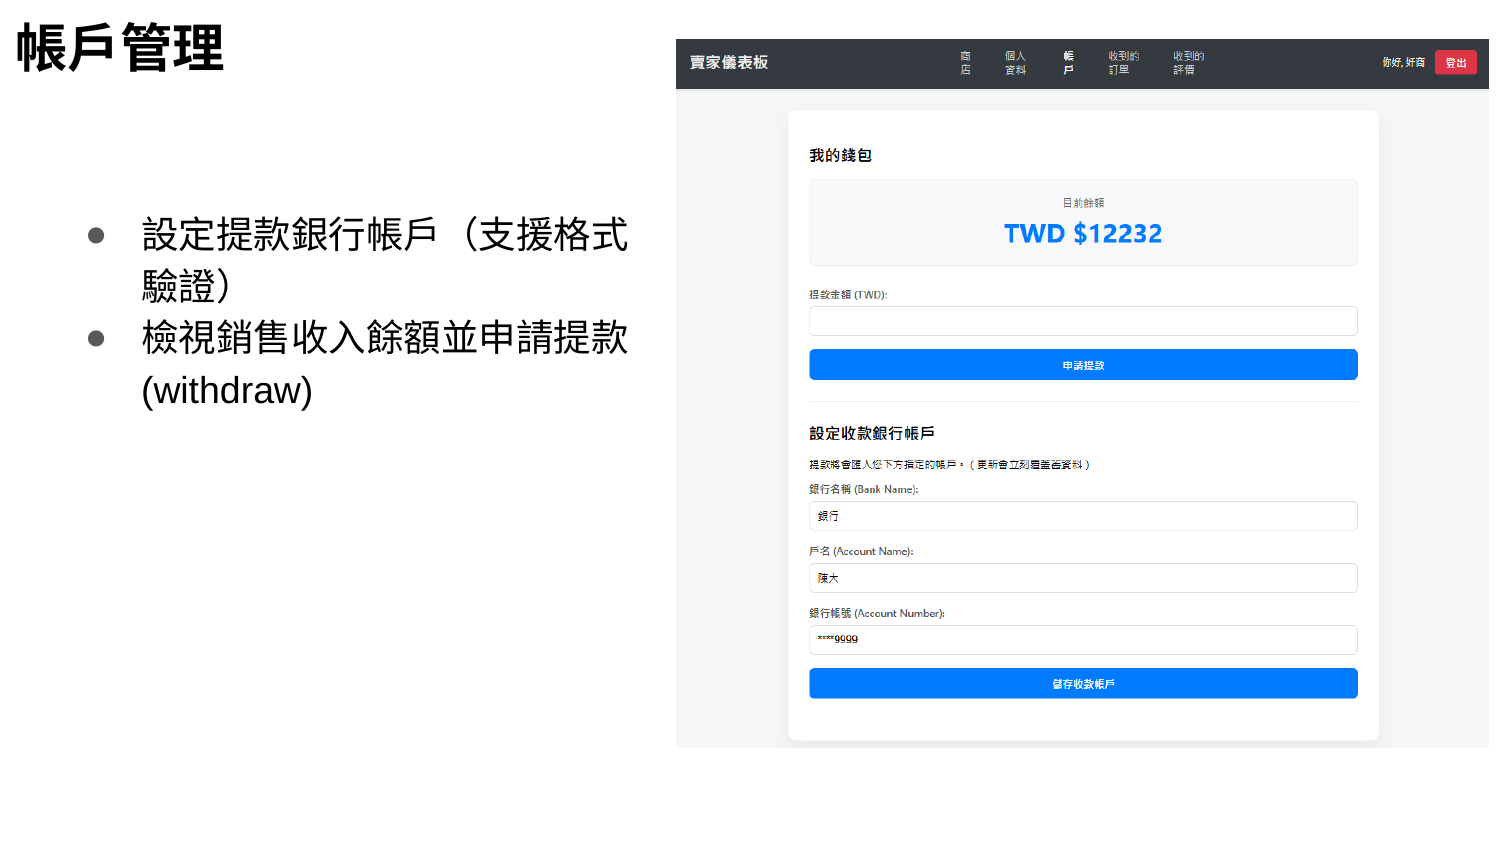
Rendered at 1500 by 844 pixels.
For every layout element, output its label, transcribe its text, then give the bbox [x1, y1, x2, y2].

list 設定提款銀行帳戶（支援格式驗證） 檢視銷售收入餘額並申請提款 (withdraw) [51, 189, 660, 553]
picture [676, 38, 1489, 748]
title 帳戶管理 [0, 0, 258, 94]
